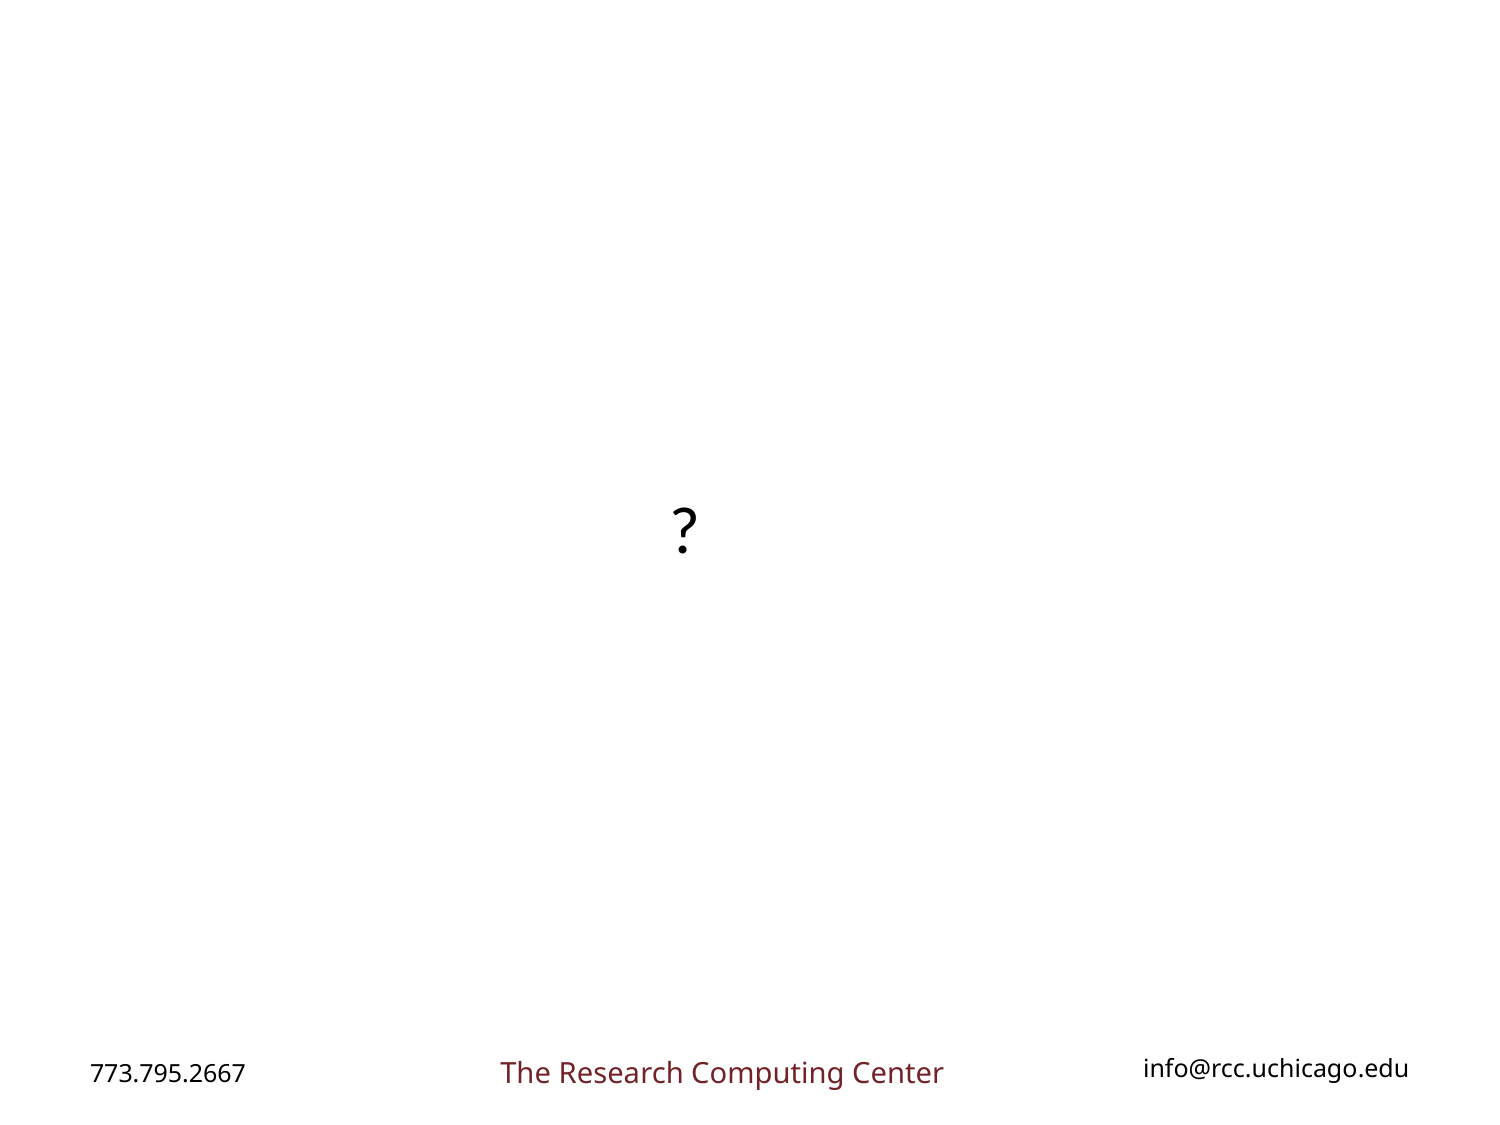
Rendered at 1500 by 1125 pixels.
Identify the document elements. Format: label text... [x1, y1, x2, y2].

text_box ? [654, 479, 716, 575]
